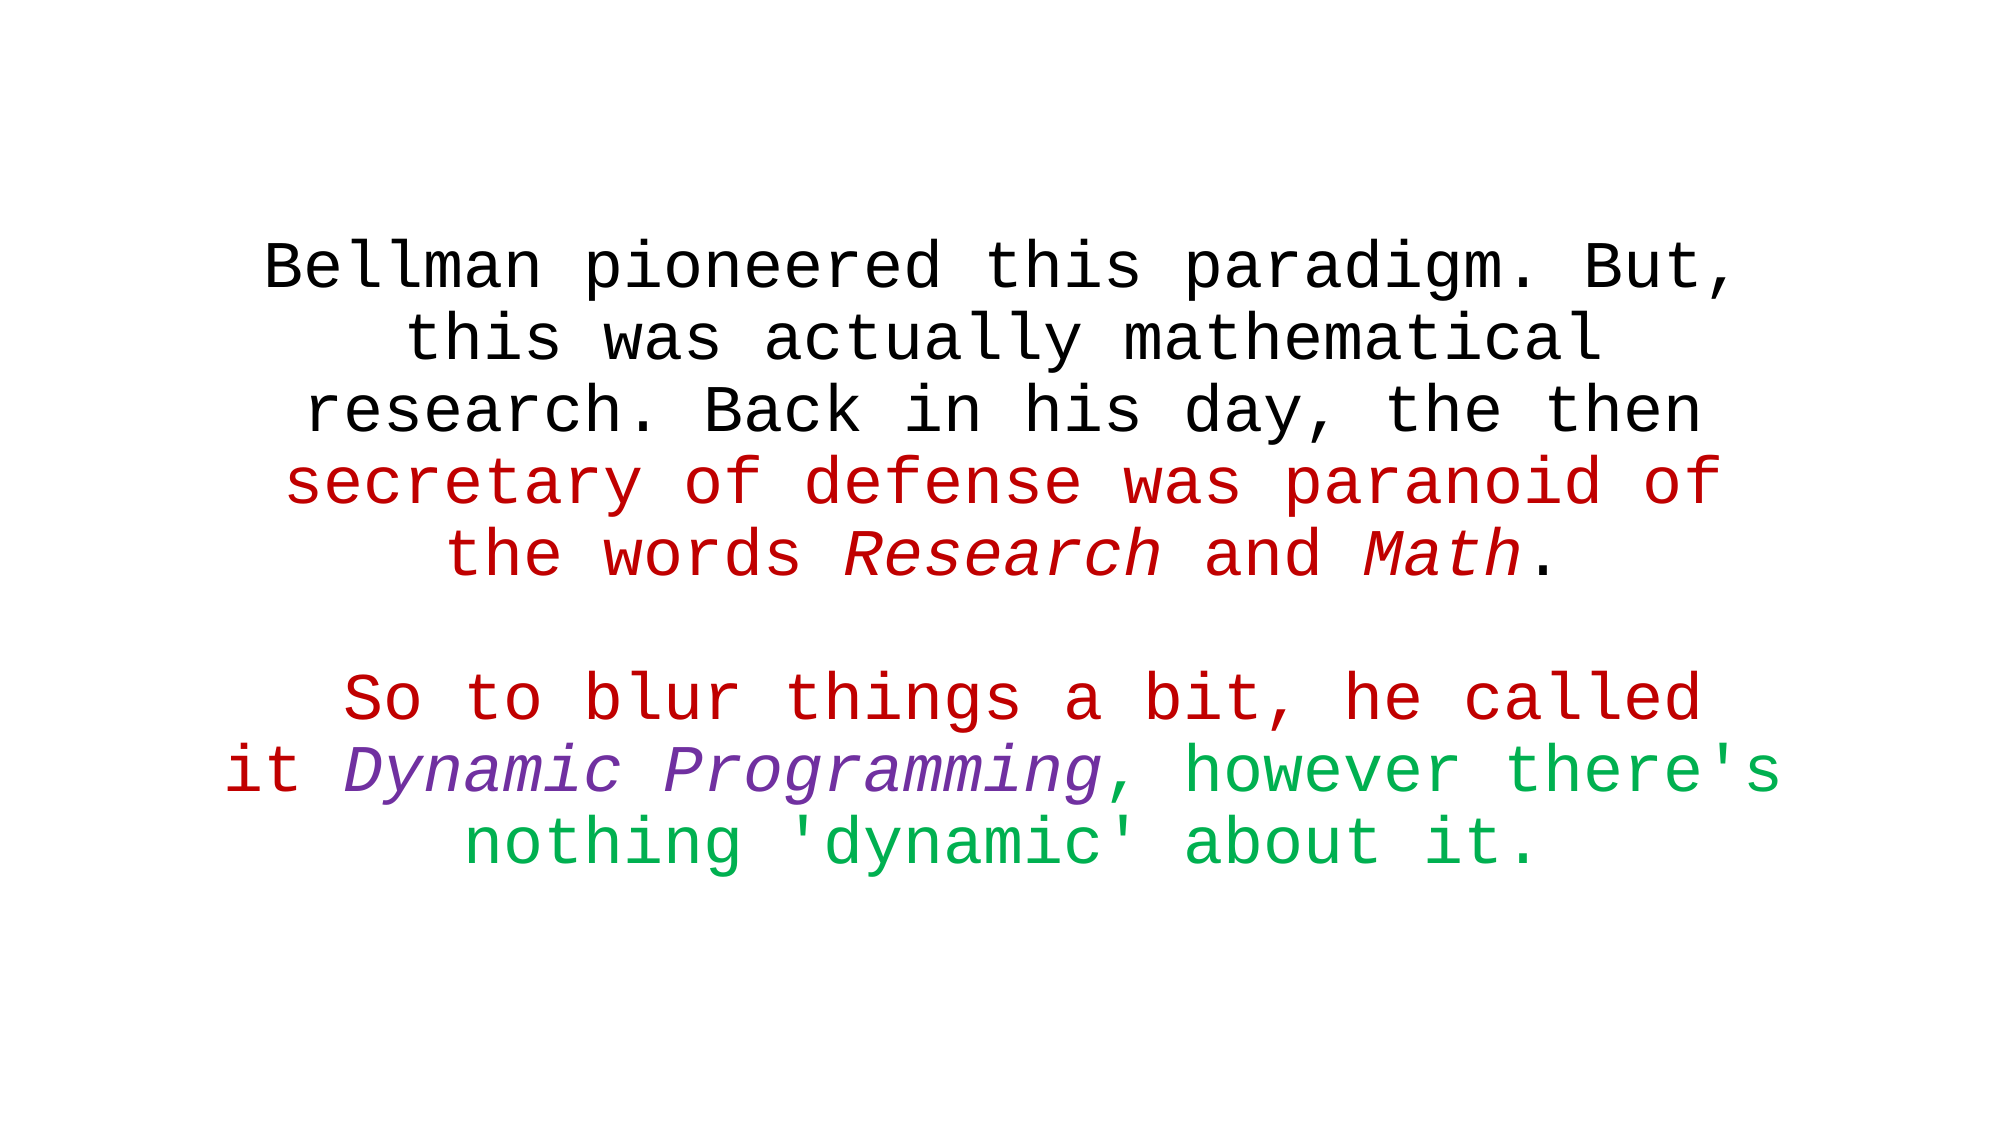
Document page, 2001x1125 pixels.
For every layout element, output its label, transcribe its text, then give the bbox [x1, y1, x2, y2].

text_box Bellman pioneered this paradigm. But, this was actually mathematical research. Back in his day, the then secretary of defense was paranoid of the words Research and Math. So to blur things a bit, he called it Dynamic Programming, however there's nothing 'dynamic' about it. [207, 199, 1800, 886]
